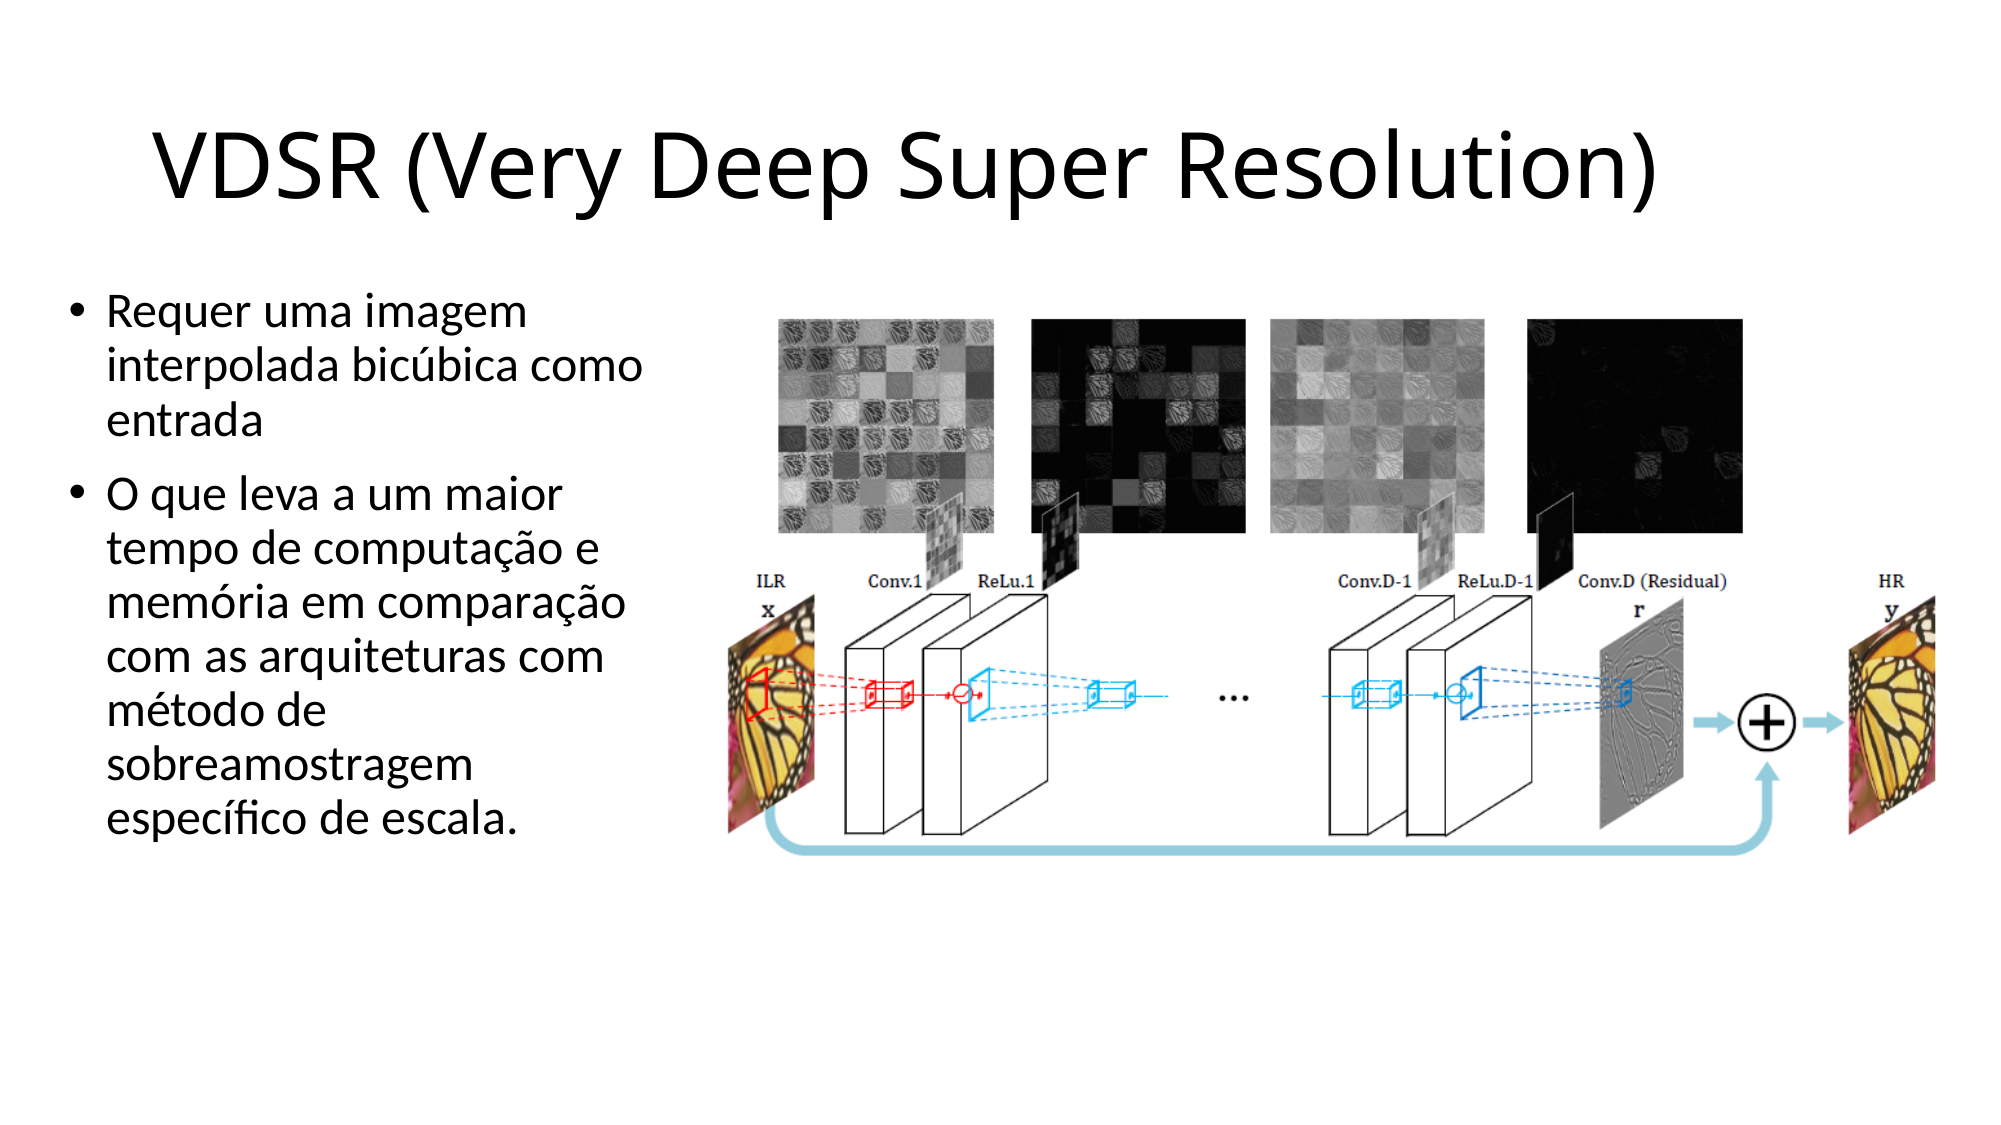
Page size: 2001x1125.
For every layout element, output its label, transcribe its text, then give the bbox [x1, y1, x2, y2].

picture [701, 305, 1947, 871]
list Requer uma imagem interpolada bicúbica como entrada O que leva a um maior tempo de computação e memória em comparação com as arquiteturas com método de sobreamostragem específico de escala. [53, 277, 692, 992]
title VDSR (Very Deep Super Resolution) [137, 59, 1863, 278]
